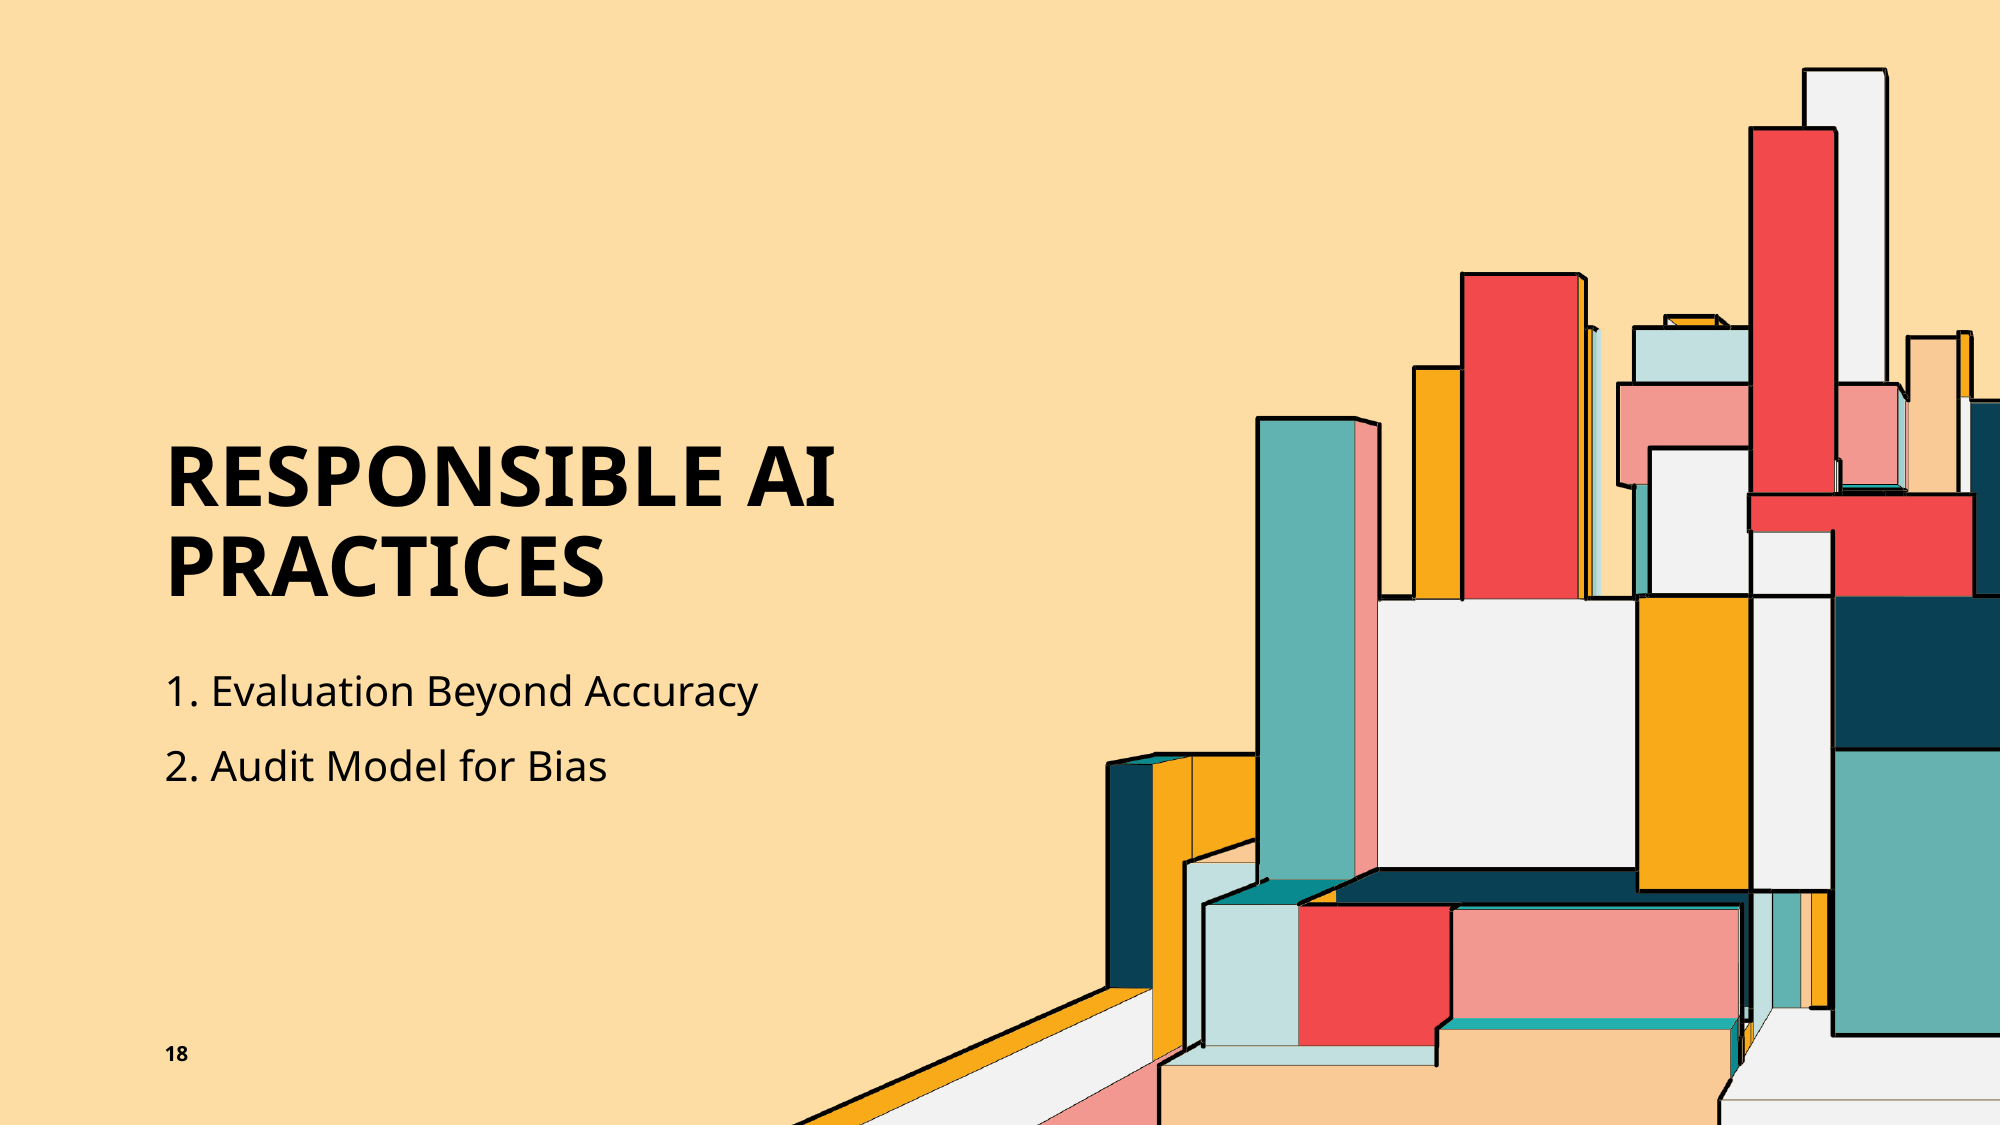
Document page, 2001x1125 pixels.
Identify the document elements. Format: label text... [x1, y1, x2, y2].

list 1. Evaluation Beyond Accuracy 2. Audit Model for Bias [149, 657, 1100, 1043]
picture [734, 66, 2000, 1125]
slide_number 18 [149, 1024, 588, 1085]
title Responsible AI Practices [149, 82, 1097, 622]
